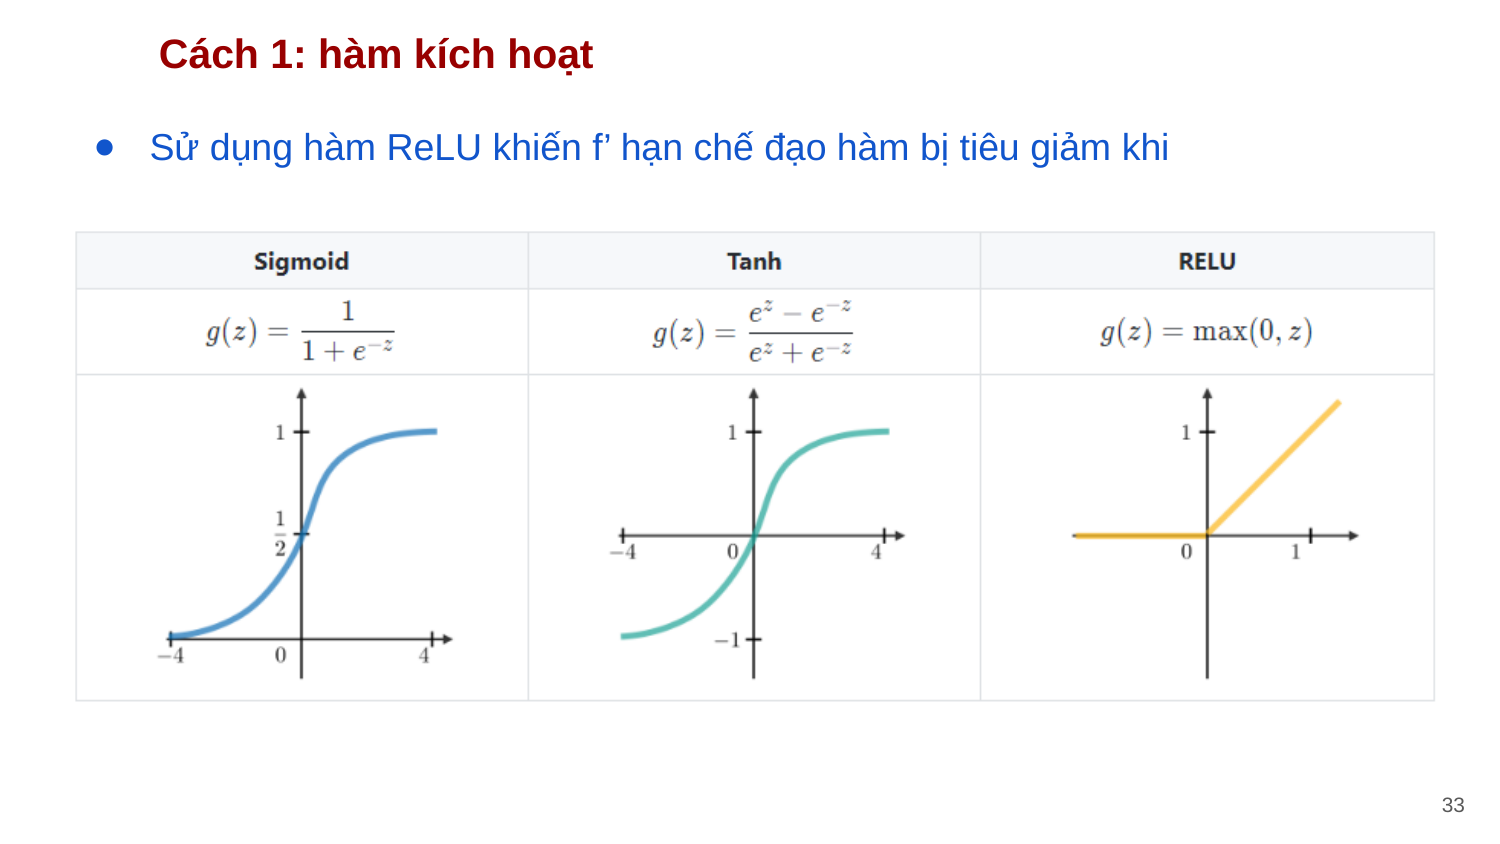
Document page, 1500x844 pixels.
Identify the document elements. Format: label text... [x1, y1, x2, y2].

slide_number 33 [1389, 782, 1480, 830]
title Cách 1: hàm kích hoạt [143, 12, 1449, 92]
picture [68, 224, 1450, 717]
